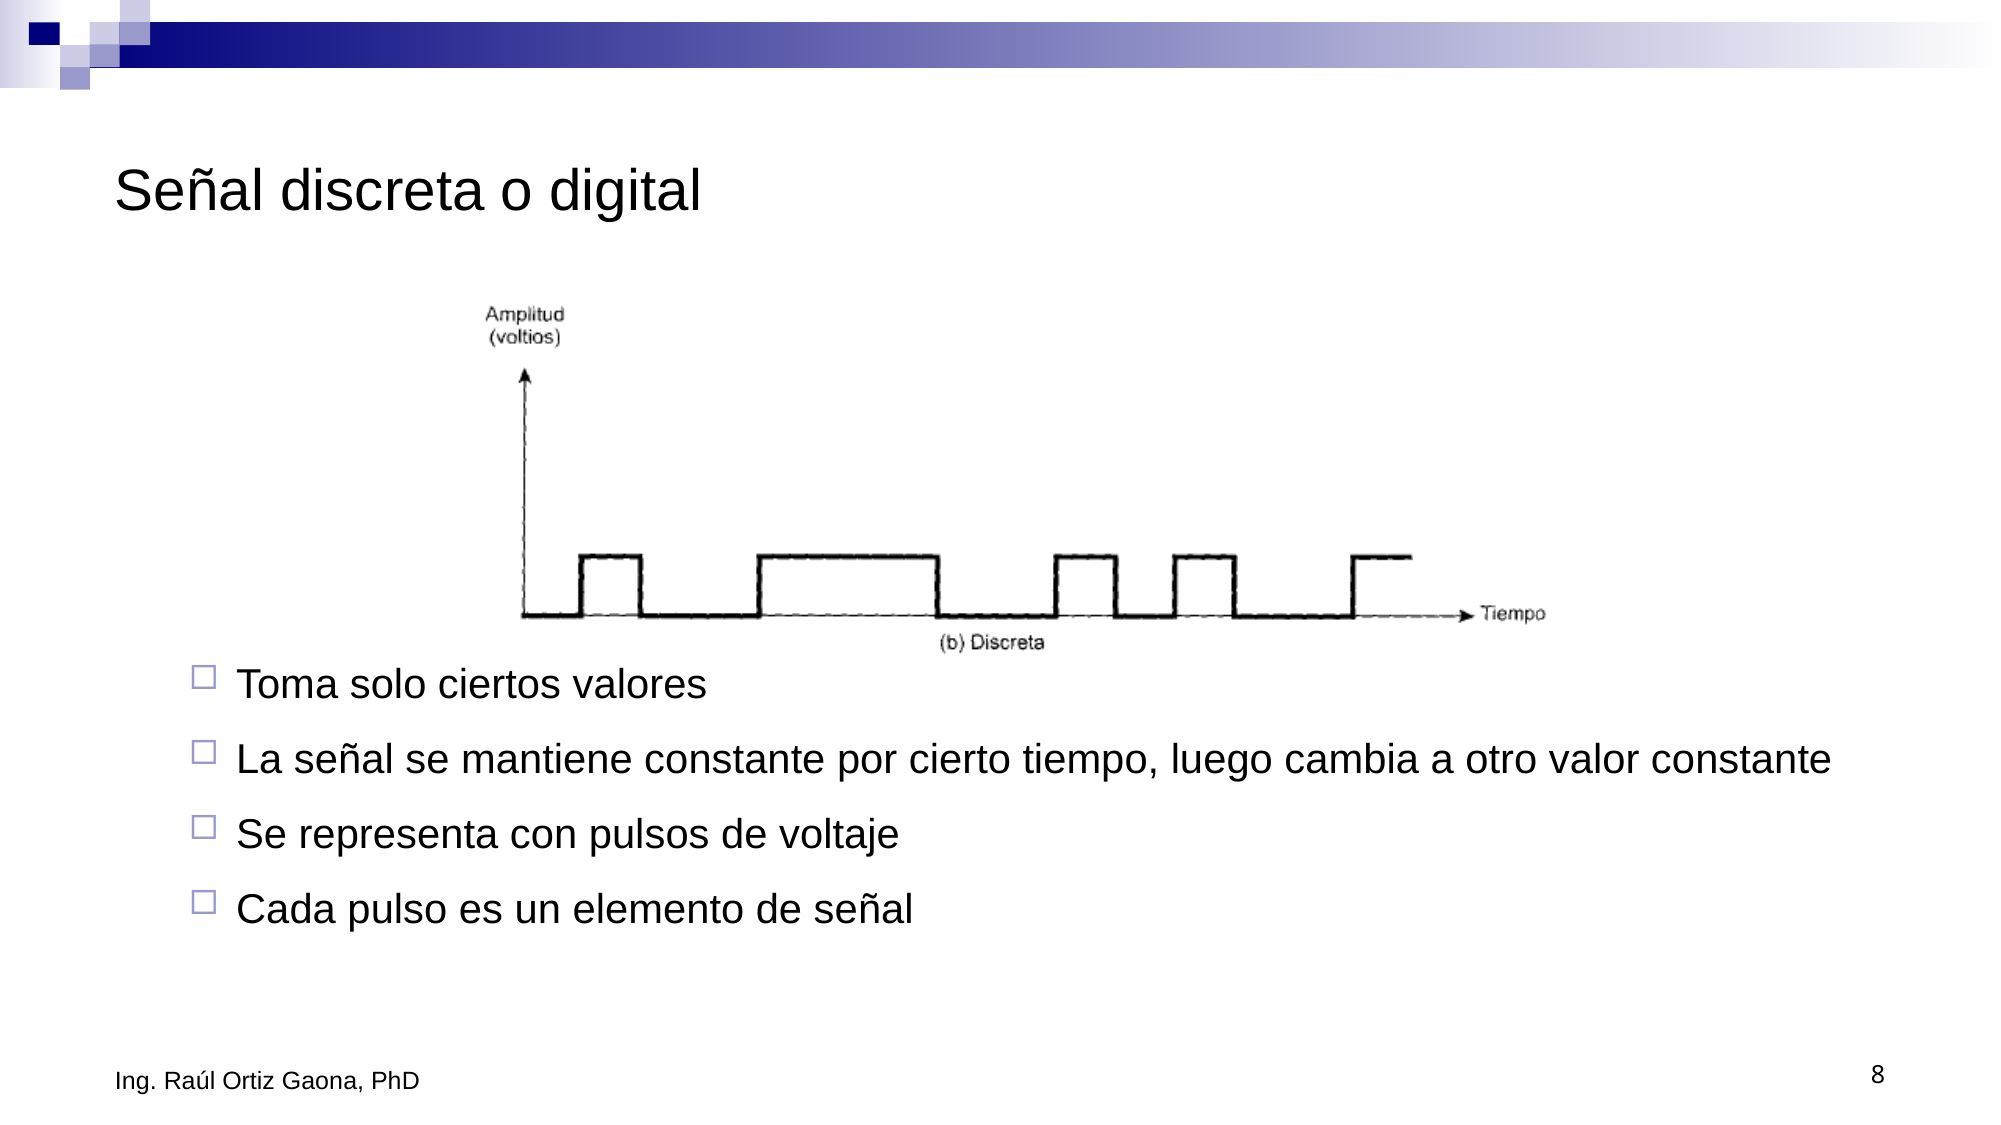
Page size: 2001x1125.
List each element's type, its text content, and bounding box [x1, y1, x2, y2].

slide_number Ing. Raúl Ortiz Gaona, PhD [99, 1024, 567, 1103]
title Señal discreta o digital [99, 75, 1900, 300]
list Toma solo ciertos valores La señal se mantiene constante por cierto tiempo, luego cambia a otro valor constante Se representa con pulsos de voltaje Cada pulso es un elemento de señal [99, 648, 1900, 1035]
picture [479, 300, 1548, 658]
slide_number 8 [1433, 1025, 1900, 1100]
